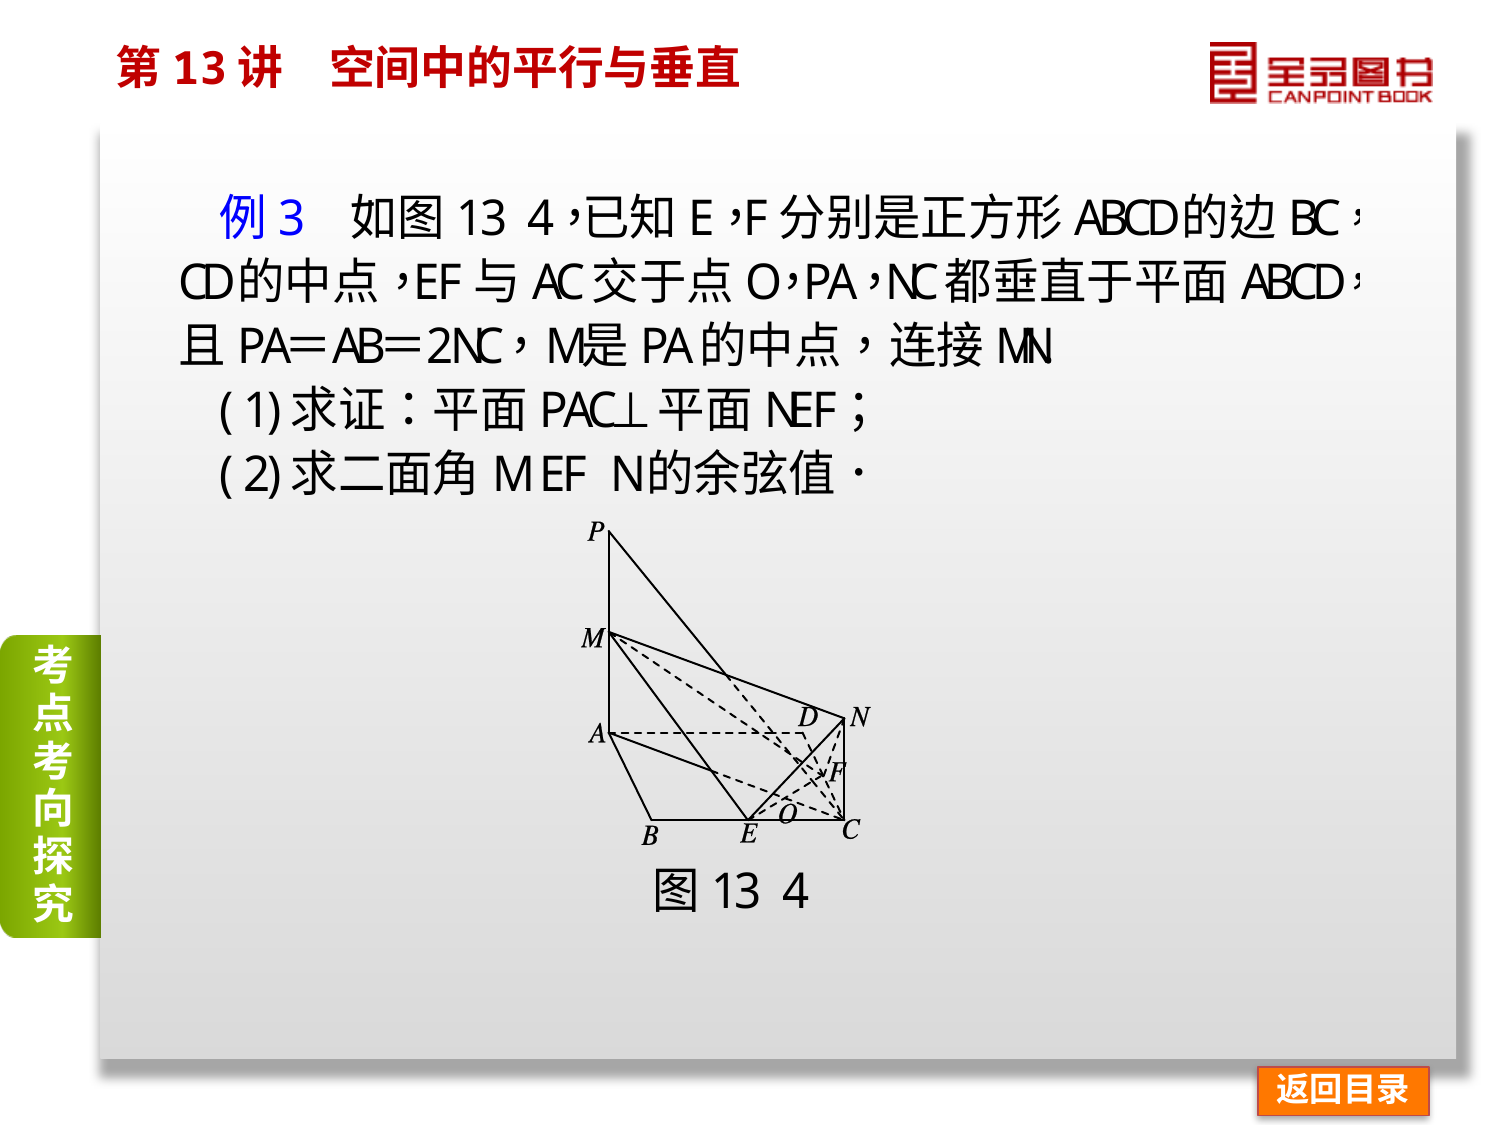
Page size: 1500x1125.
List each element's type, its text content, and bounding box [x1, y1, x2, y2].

picture [0, 635, 101, 939]
picture [1210, 42, 1433, 104]
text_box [177, 185, 1360, 983]
title 第13讲 空间中的平行与垂直 [100, 27, 1199, 106]
text_box 返回目录 [1257, 1066, 1430, 1116]
